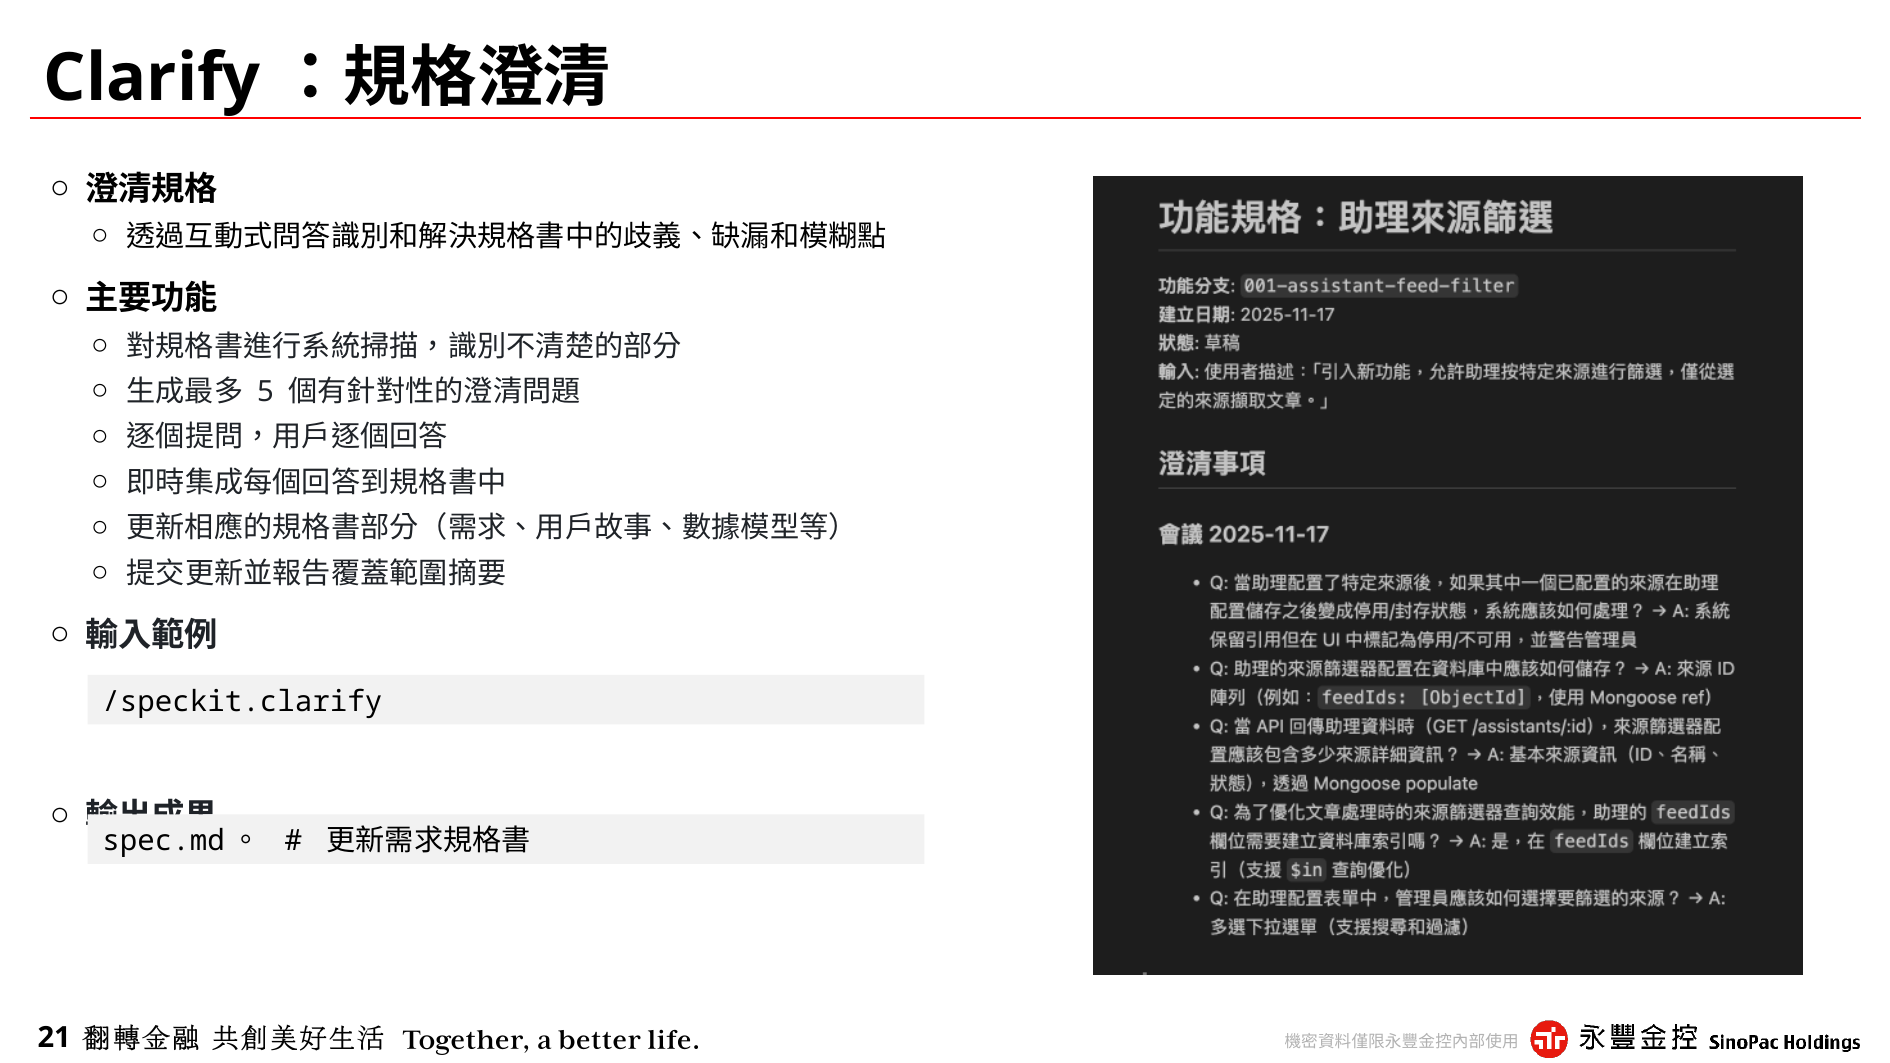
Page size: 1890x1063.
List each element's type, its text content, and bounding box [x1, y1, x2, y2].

text_box /speckit.clarify [87, 674, 925, 725]
list 澄清規格 透過互動式問答識別和解決規格書中的歧義、缺漏和模糊點 主要功能 對規格書進行系統掃描，識別不清楚的部分 生成最多 5 個有針對性的澄清問題 逐個提問，用戶逐個回答 即時集成每個回答到規格書中 更新相應的規格書部分（需求、用戶故事、數據模型等） 提交更新並報告覆蓋範圍摘要 輸入範例 輸出成果 [29, 147, 927, 1004]
picture [28, 981, 752, 1063]
text_box spec.md。 # 更新需求規格書 [87, 814, 925, 864]
title Clarify：規格澄清 [29, 29, 1861, 118]
picture [1529, 1019, 1861, 1059]
picture [1093, 176, 1803, 976]
